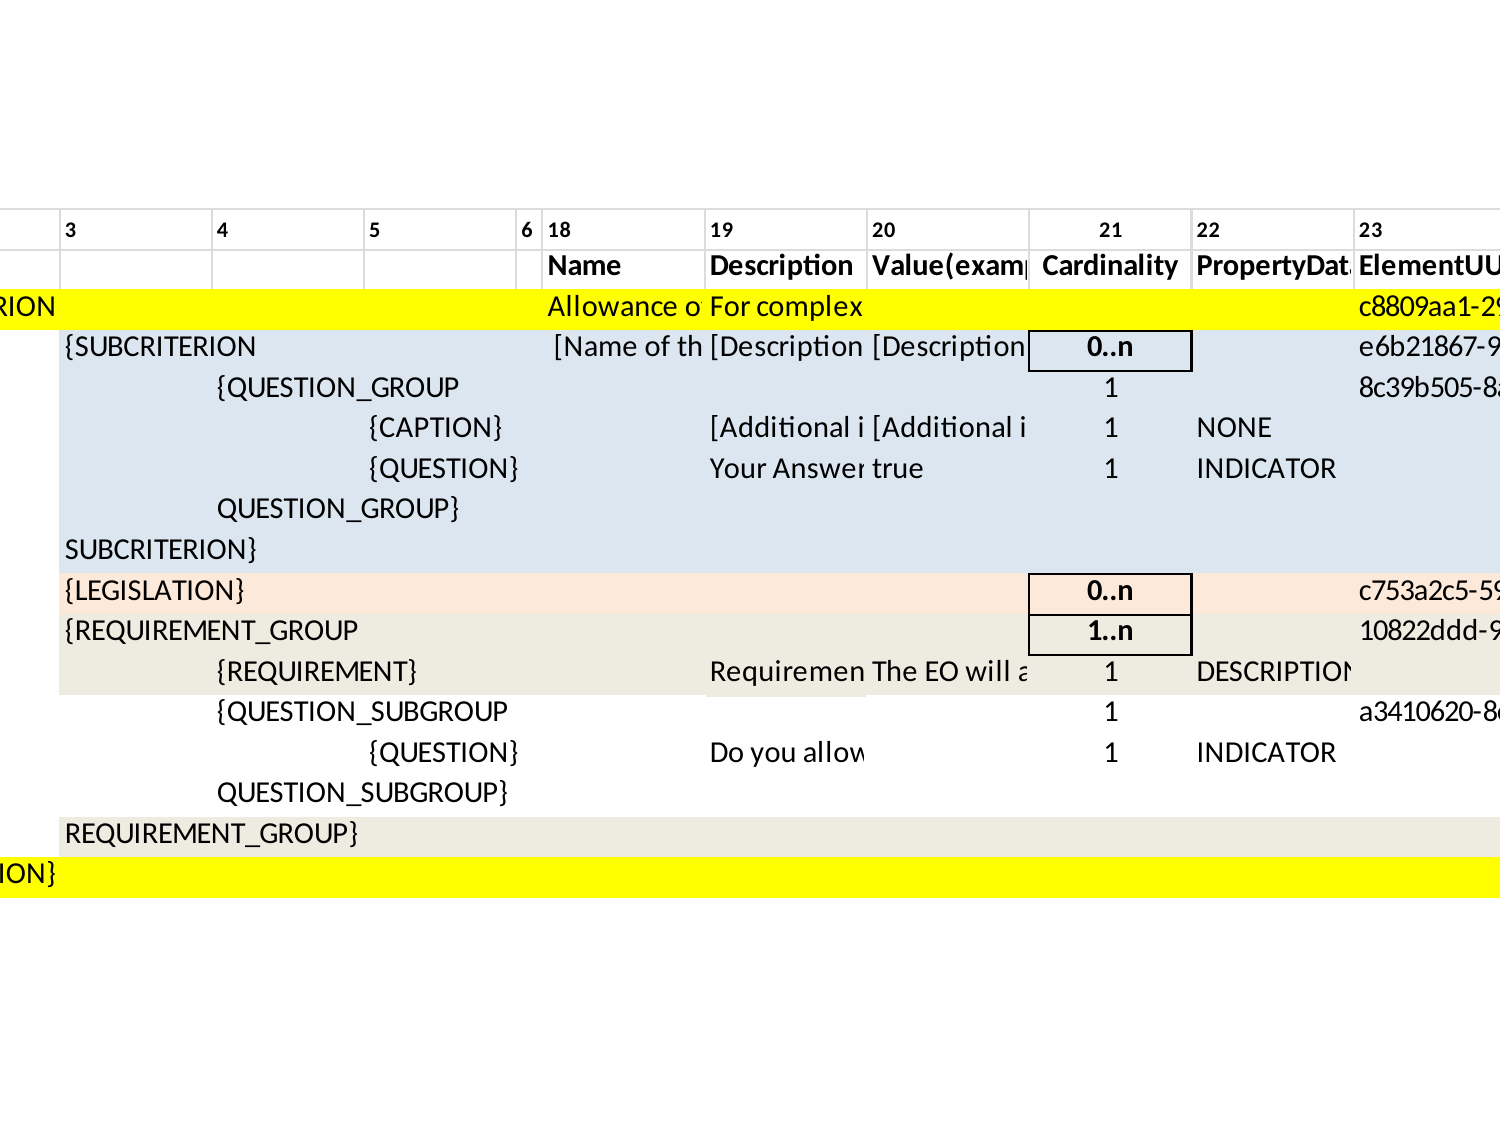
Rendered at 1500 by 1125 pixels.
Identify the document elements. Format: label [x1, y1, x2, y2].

text_box [0, 207, 1500, 900]
